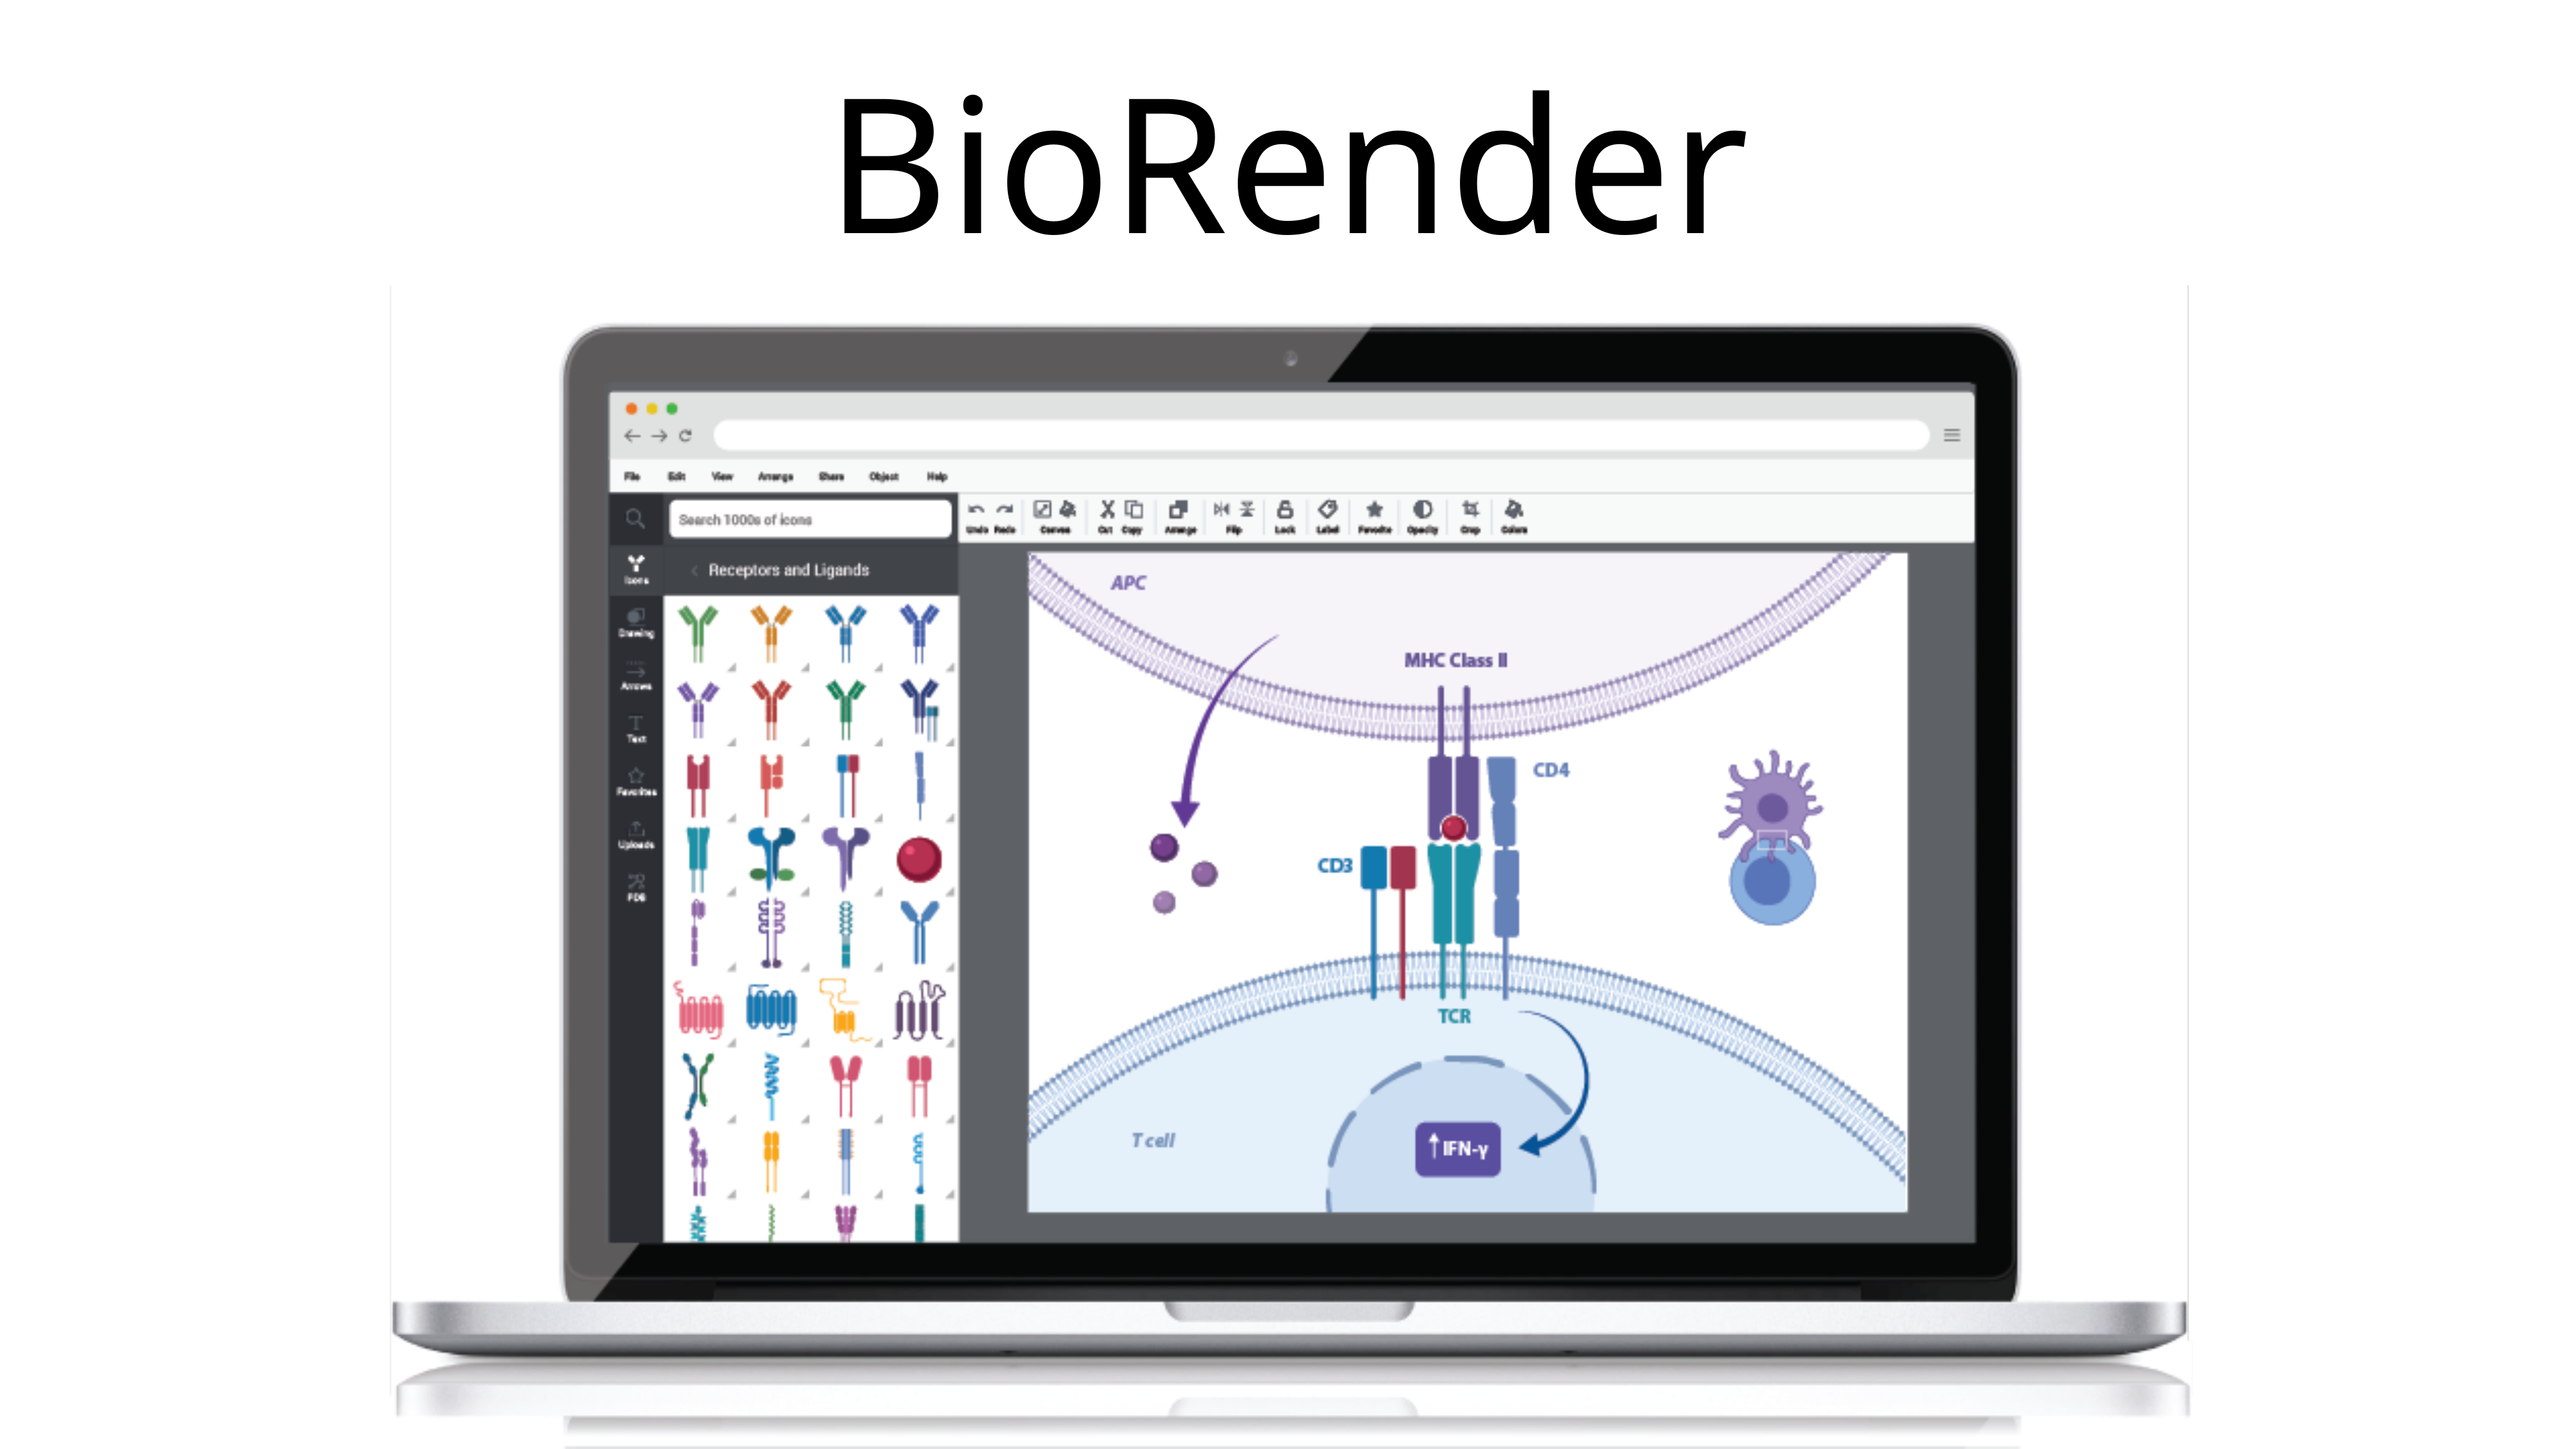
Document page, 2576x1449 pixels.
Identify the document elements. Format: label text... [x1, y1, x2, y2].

title BioRender [178, 37, 2398, 279]
picture [372, 285, 2204, 1449]
